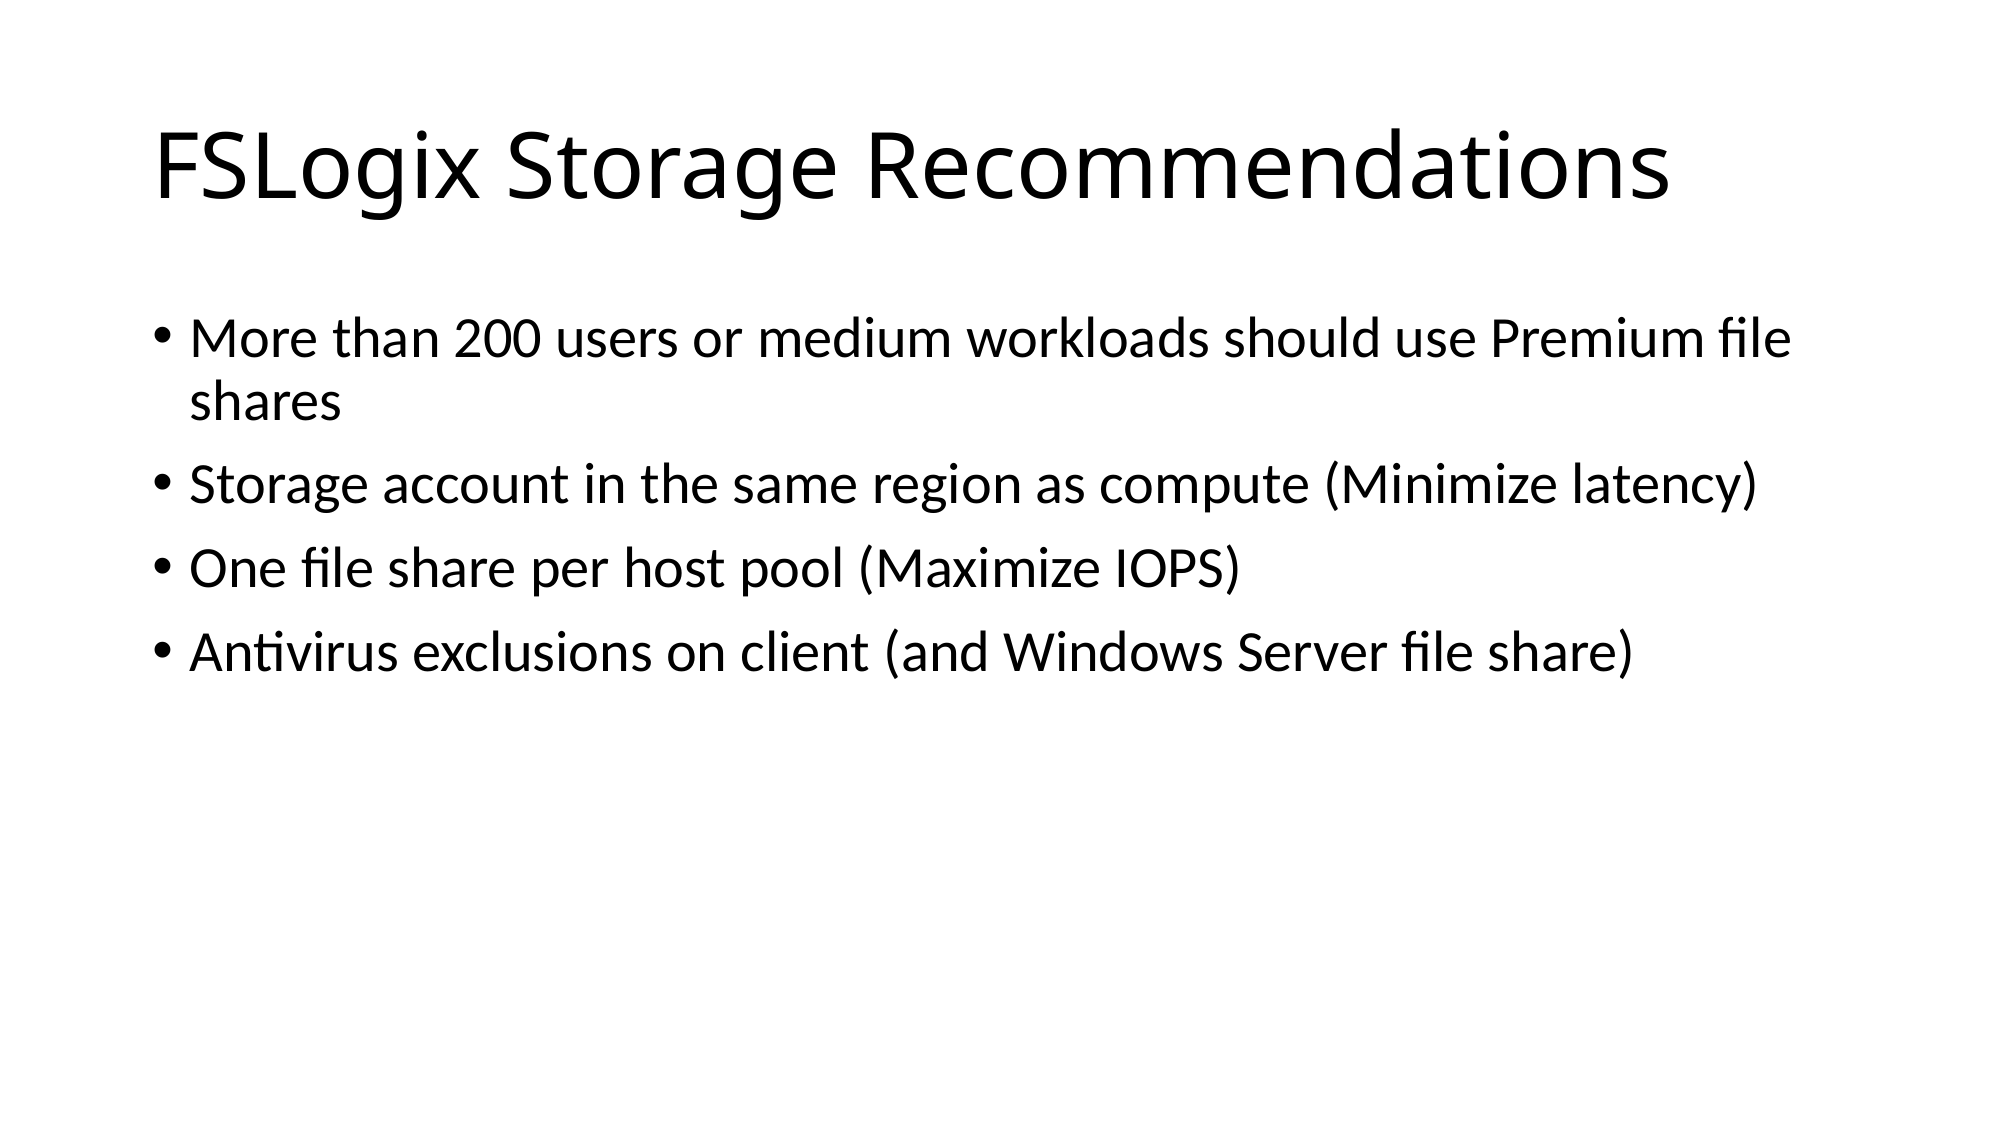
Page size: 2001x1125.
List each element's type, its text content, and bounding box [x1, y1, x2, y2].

list More than 200 users or medium workloads should use Premium file shares Storage account in the same region as compute (Minimize latency) One file share per host pool (Maximize IOPS) Antivirus exclusions on client (and Windows Server file share) [137, 299, 1863, 1014]
title FSLogix Storage Recommendations [137, 59, 1863, 278]
